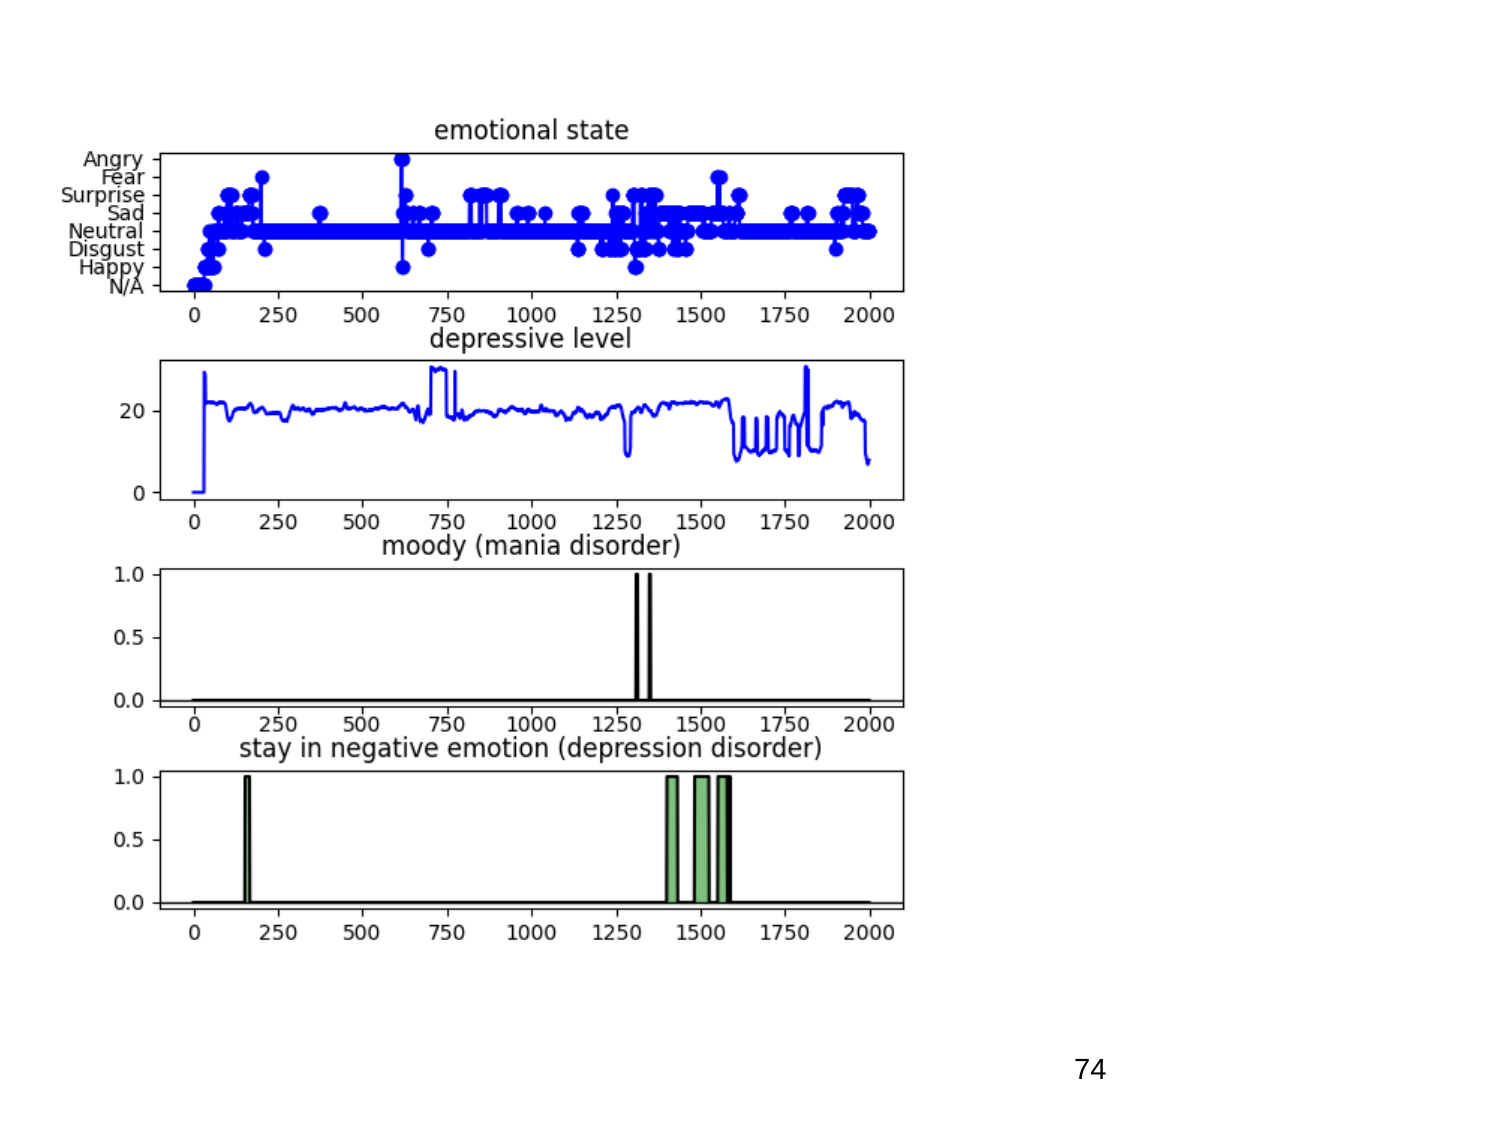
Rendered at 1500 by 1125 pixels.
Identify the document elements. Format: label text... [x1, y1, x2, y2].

slide_number 74 [1059, 1042, 1397, 1103]
picture [40, 66, 999, 988]
